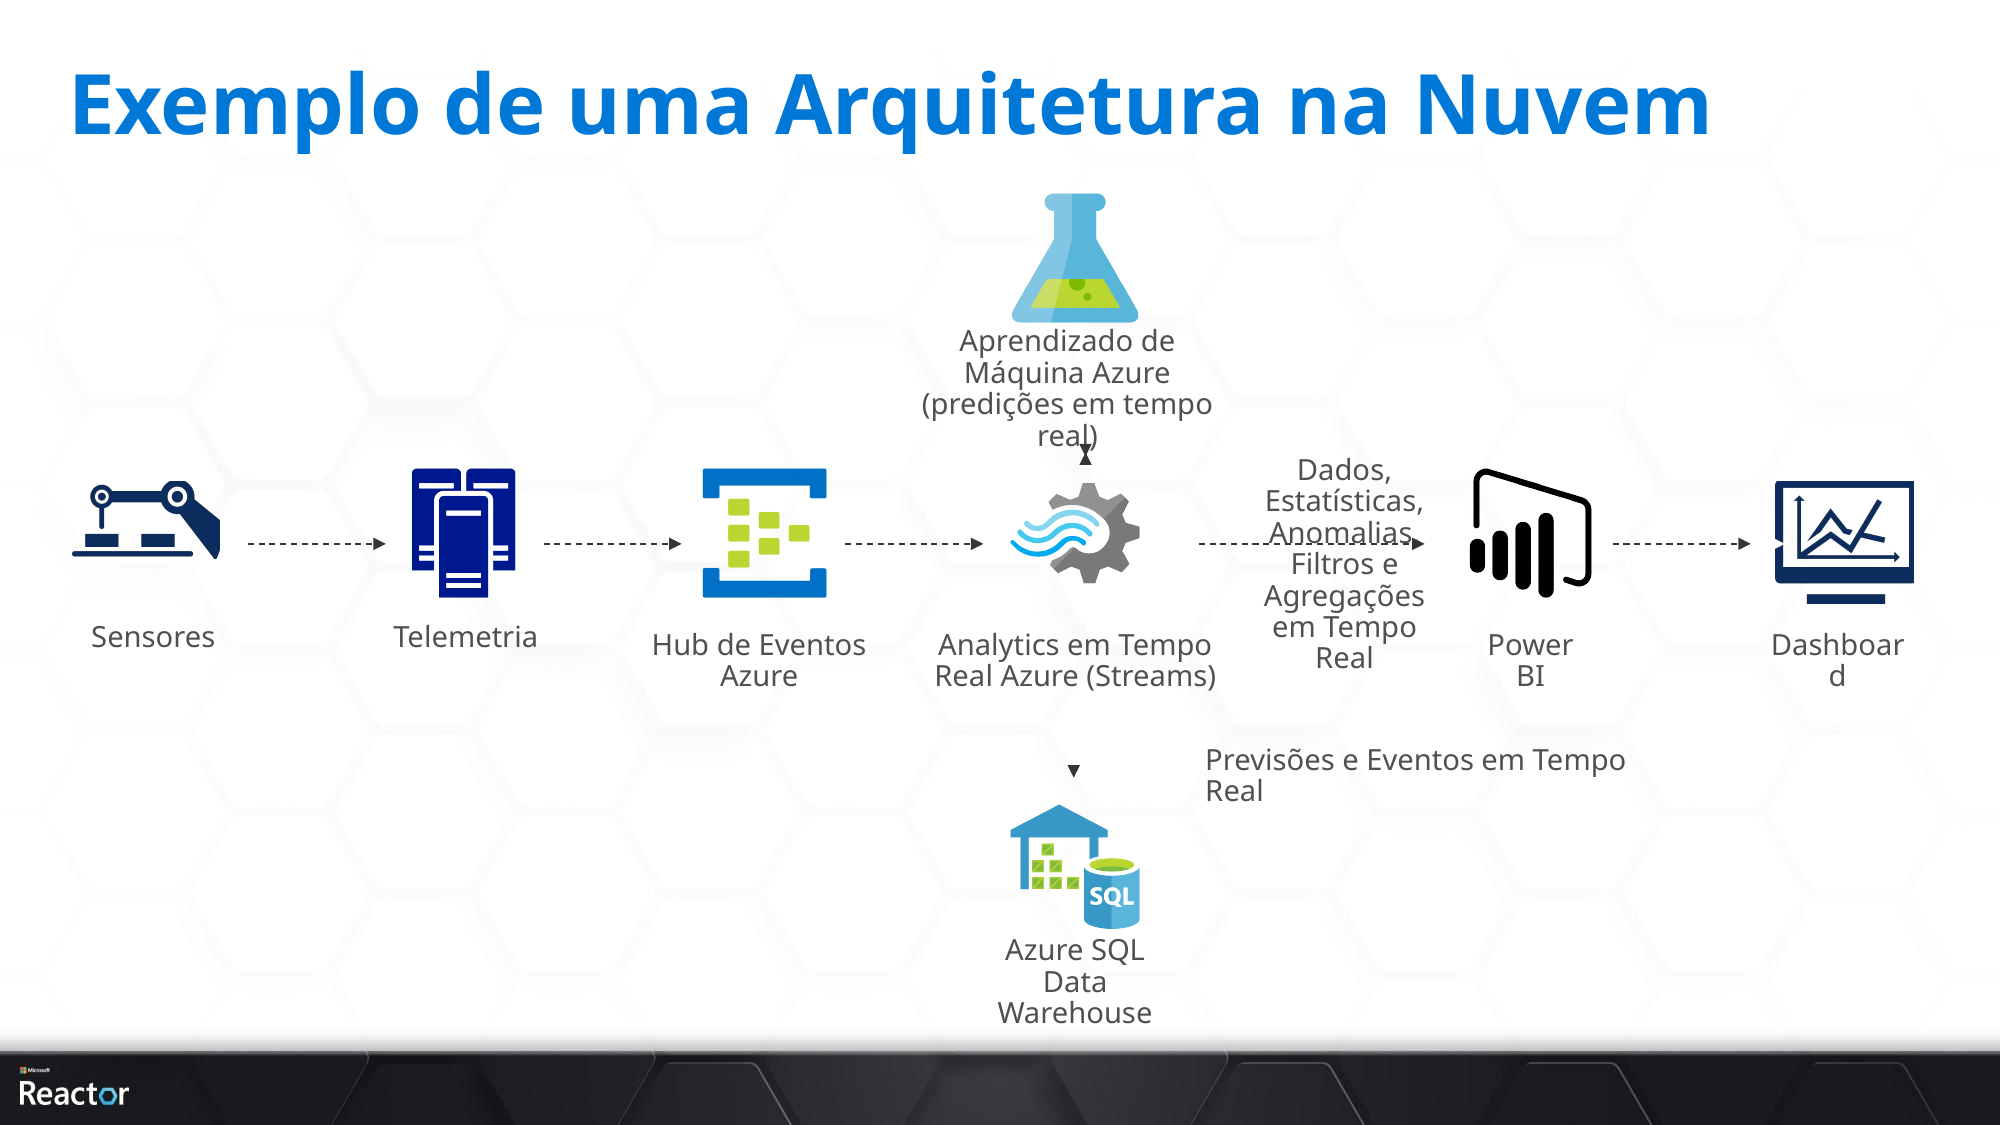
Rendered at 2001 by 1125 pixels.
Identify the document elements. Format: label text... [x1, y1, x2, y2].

picture [0, 0, 2000, 1125]
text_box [58, 193, 1942, 1056]
title Exemplo de uma Arquitetura na Nuvem [44, 47, 1957, 168]
